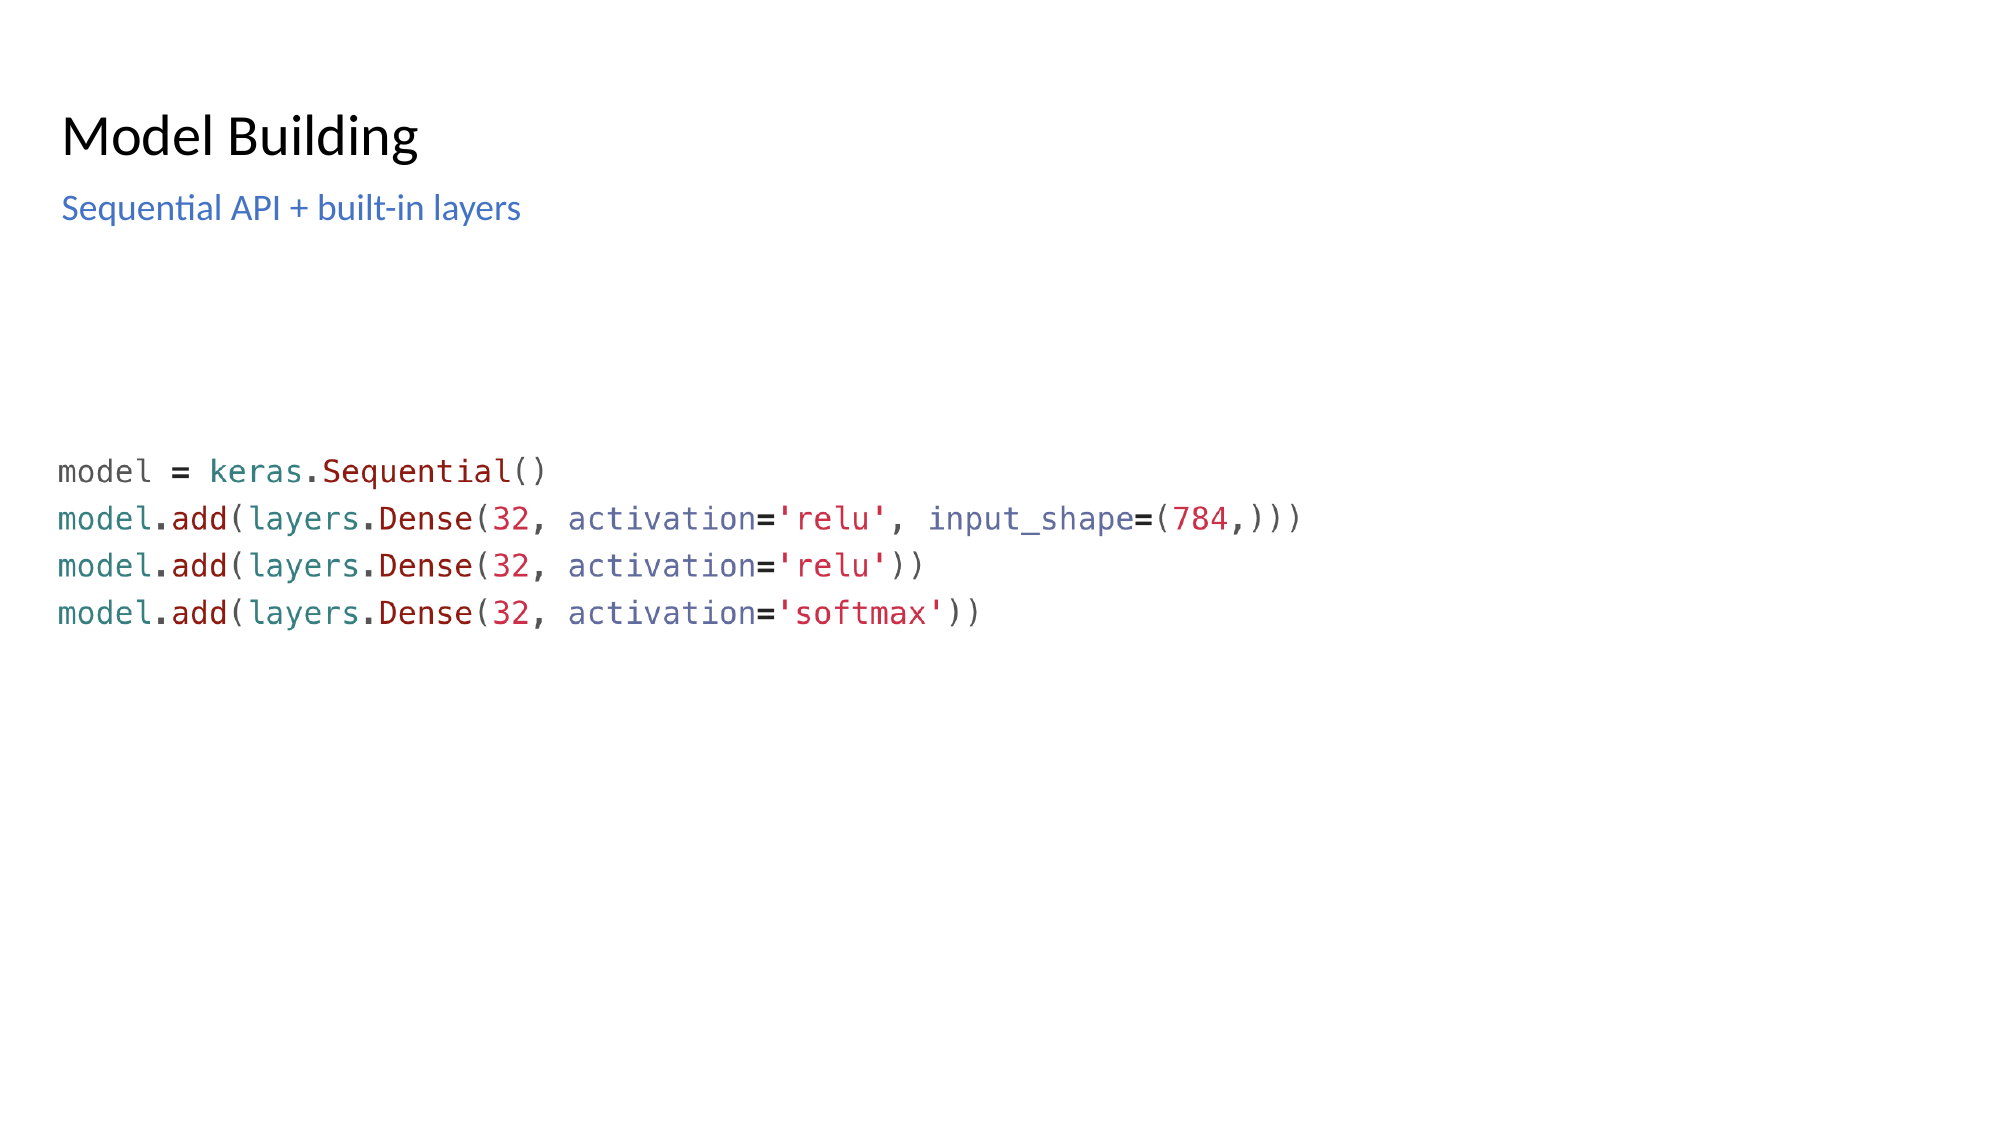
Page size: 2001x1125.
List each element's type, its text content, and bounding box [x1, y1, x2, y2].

text_box Model Building [46, 89, 434, 175]
picture [48, 449, 1314, 639]
text_box Sequential API + built-in layers [46, 175, 537, 236]
